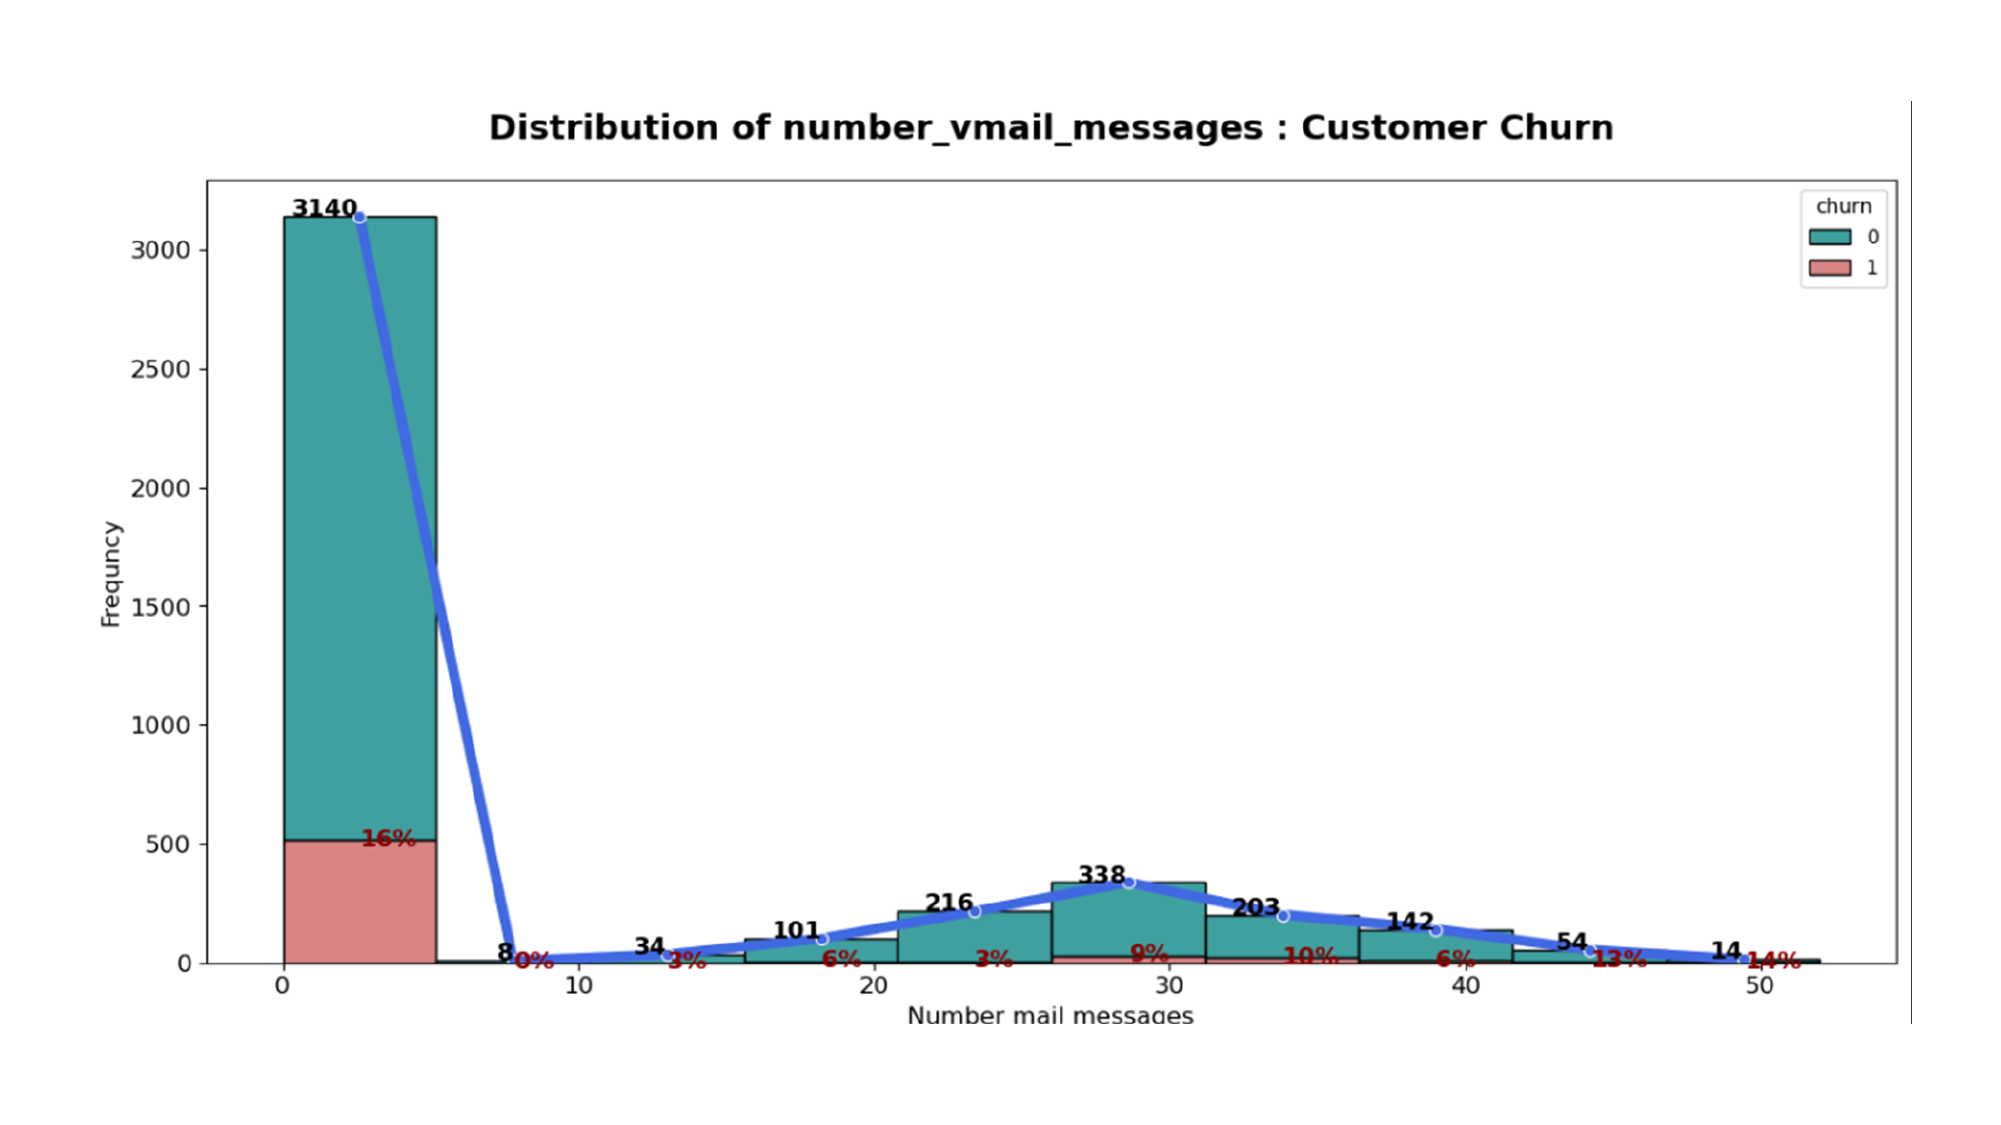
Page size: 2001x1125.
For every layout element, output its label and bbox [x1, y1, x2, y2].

text_box [88, 100, 1912, 1025]
